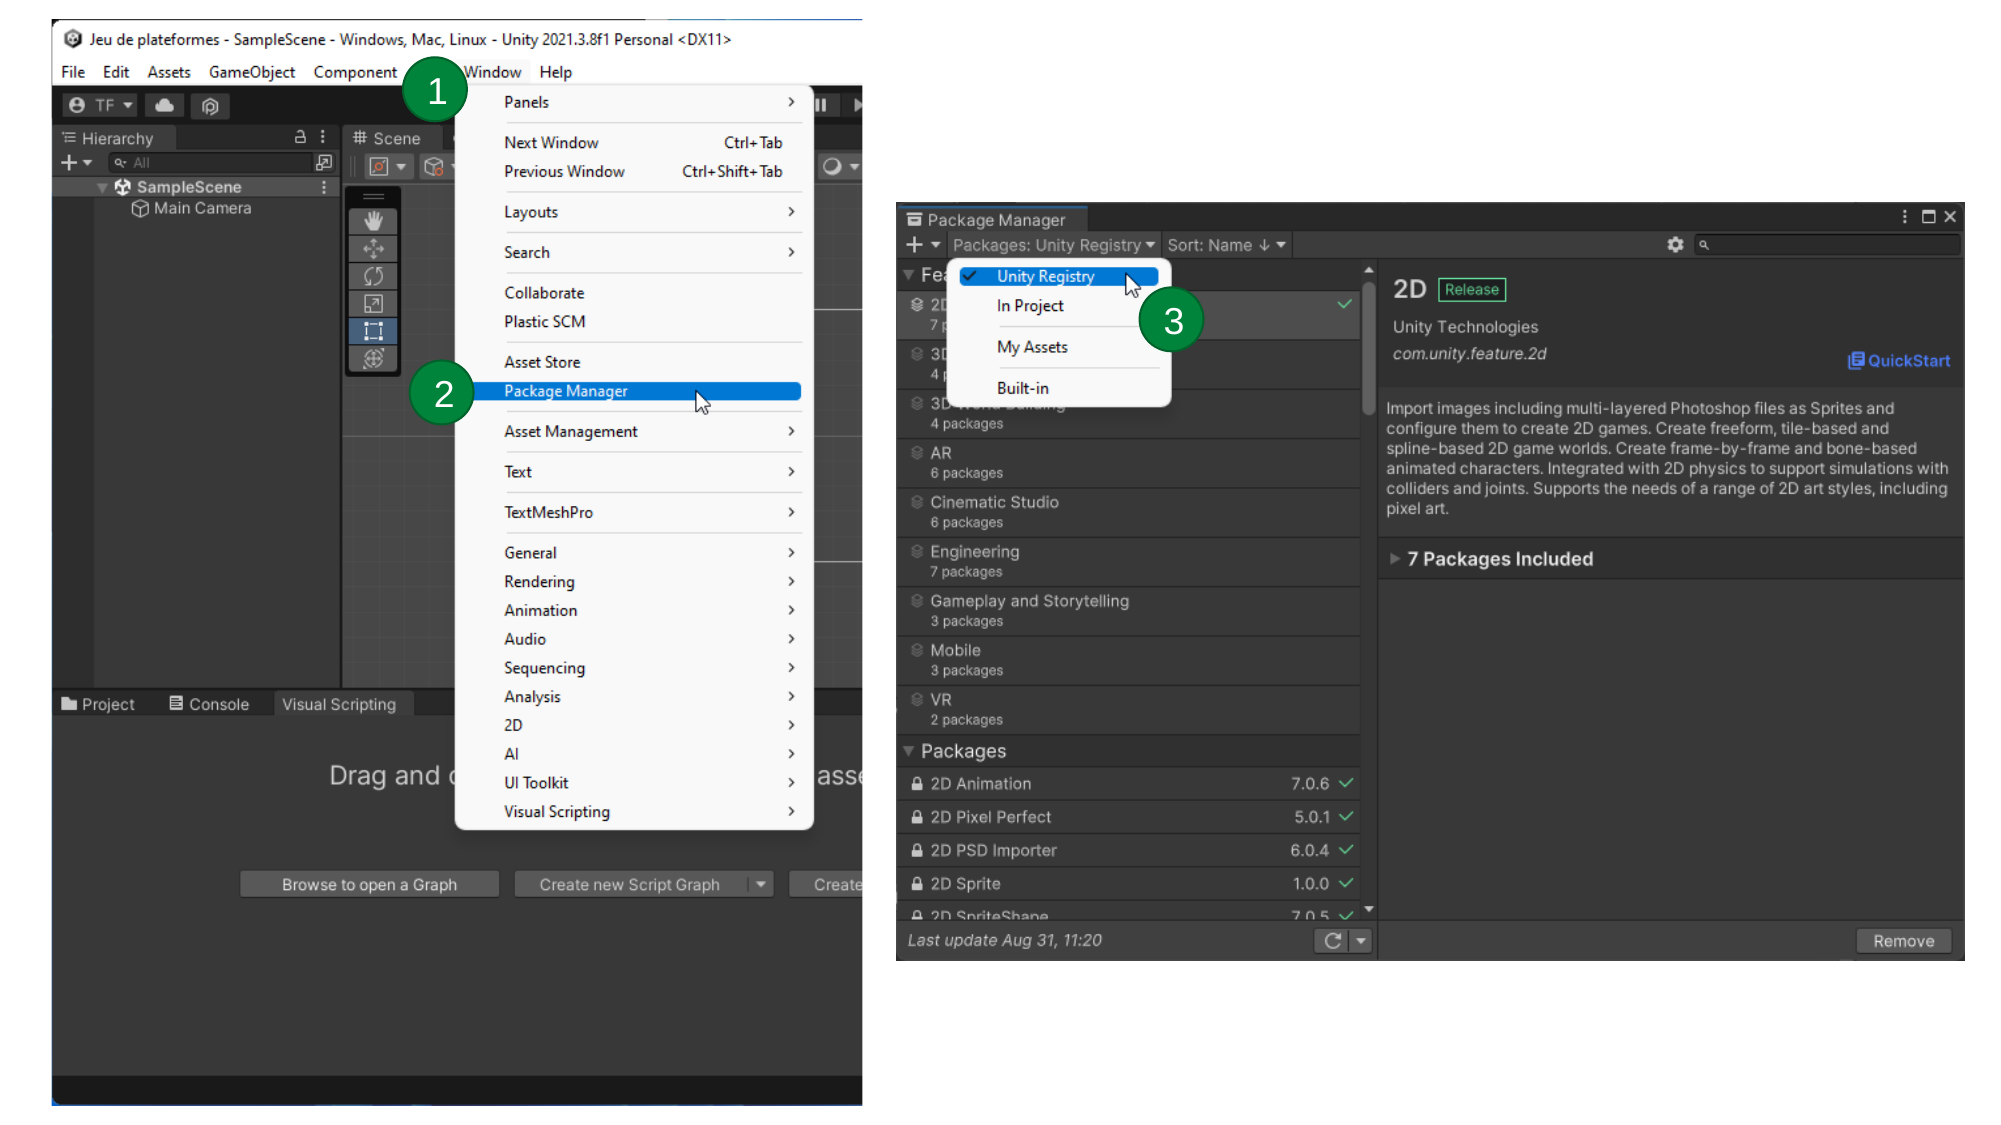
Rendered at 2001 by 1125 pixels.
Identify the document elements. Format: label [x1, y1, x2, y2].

picture [51, 19, 863, 1106]
picture [896, 202, 1965, 961]
